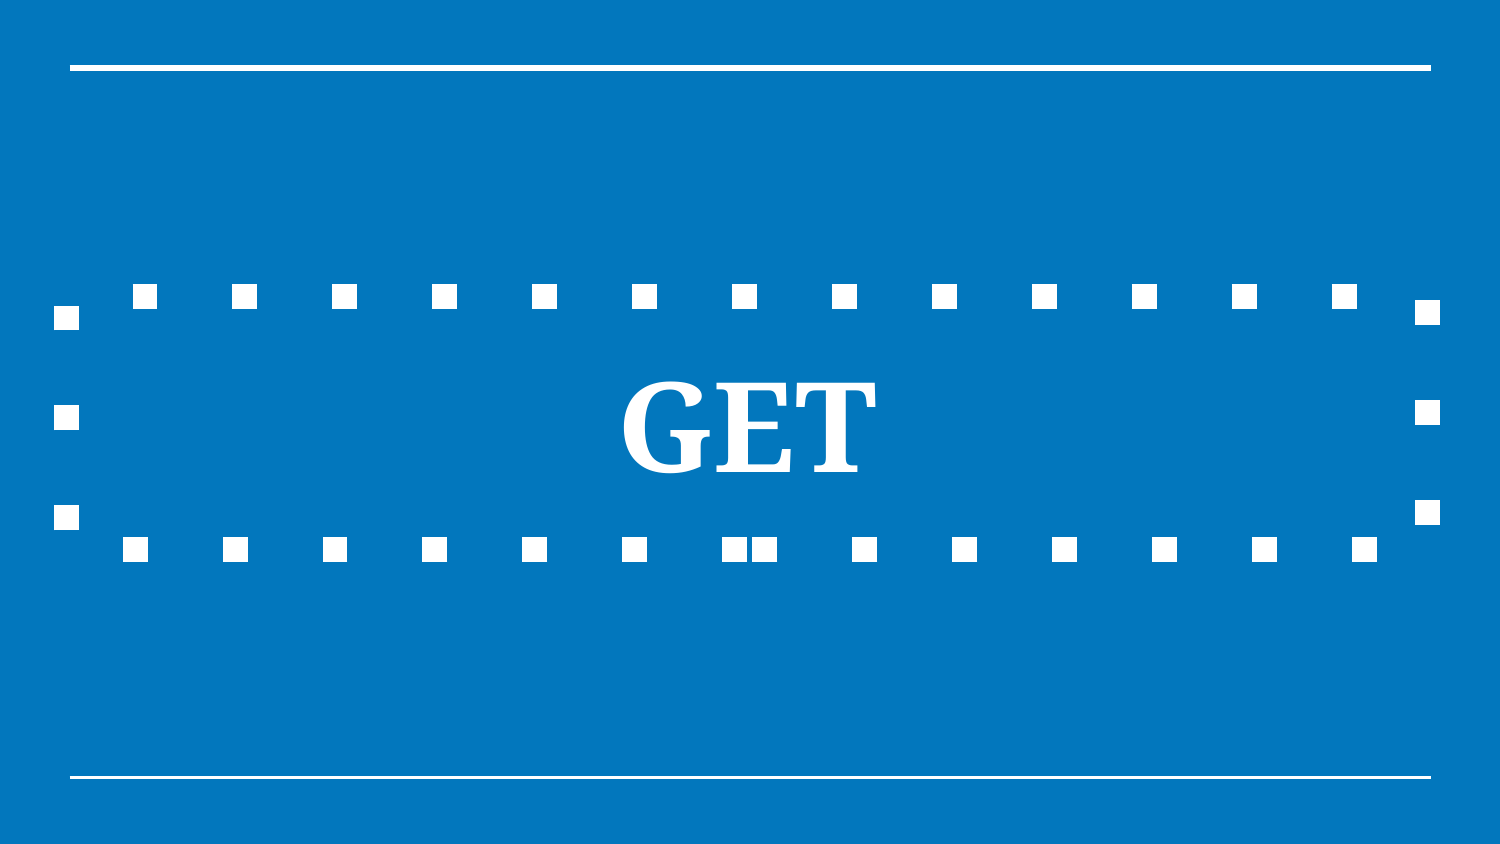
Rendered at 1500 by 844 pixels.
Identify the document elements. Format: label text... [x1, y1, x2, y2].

title GET [66, 296, 1428, 550]
